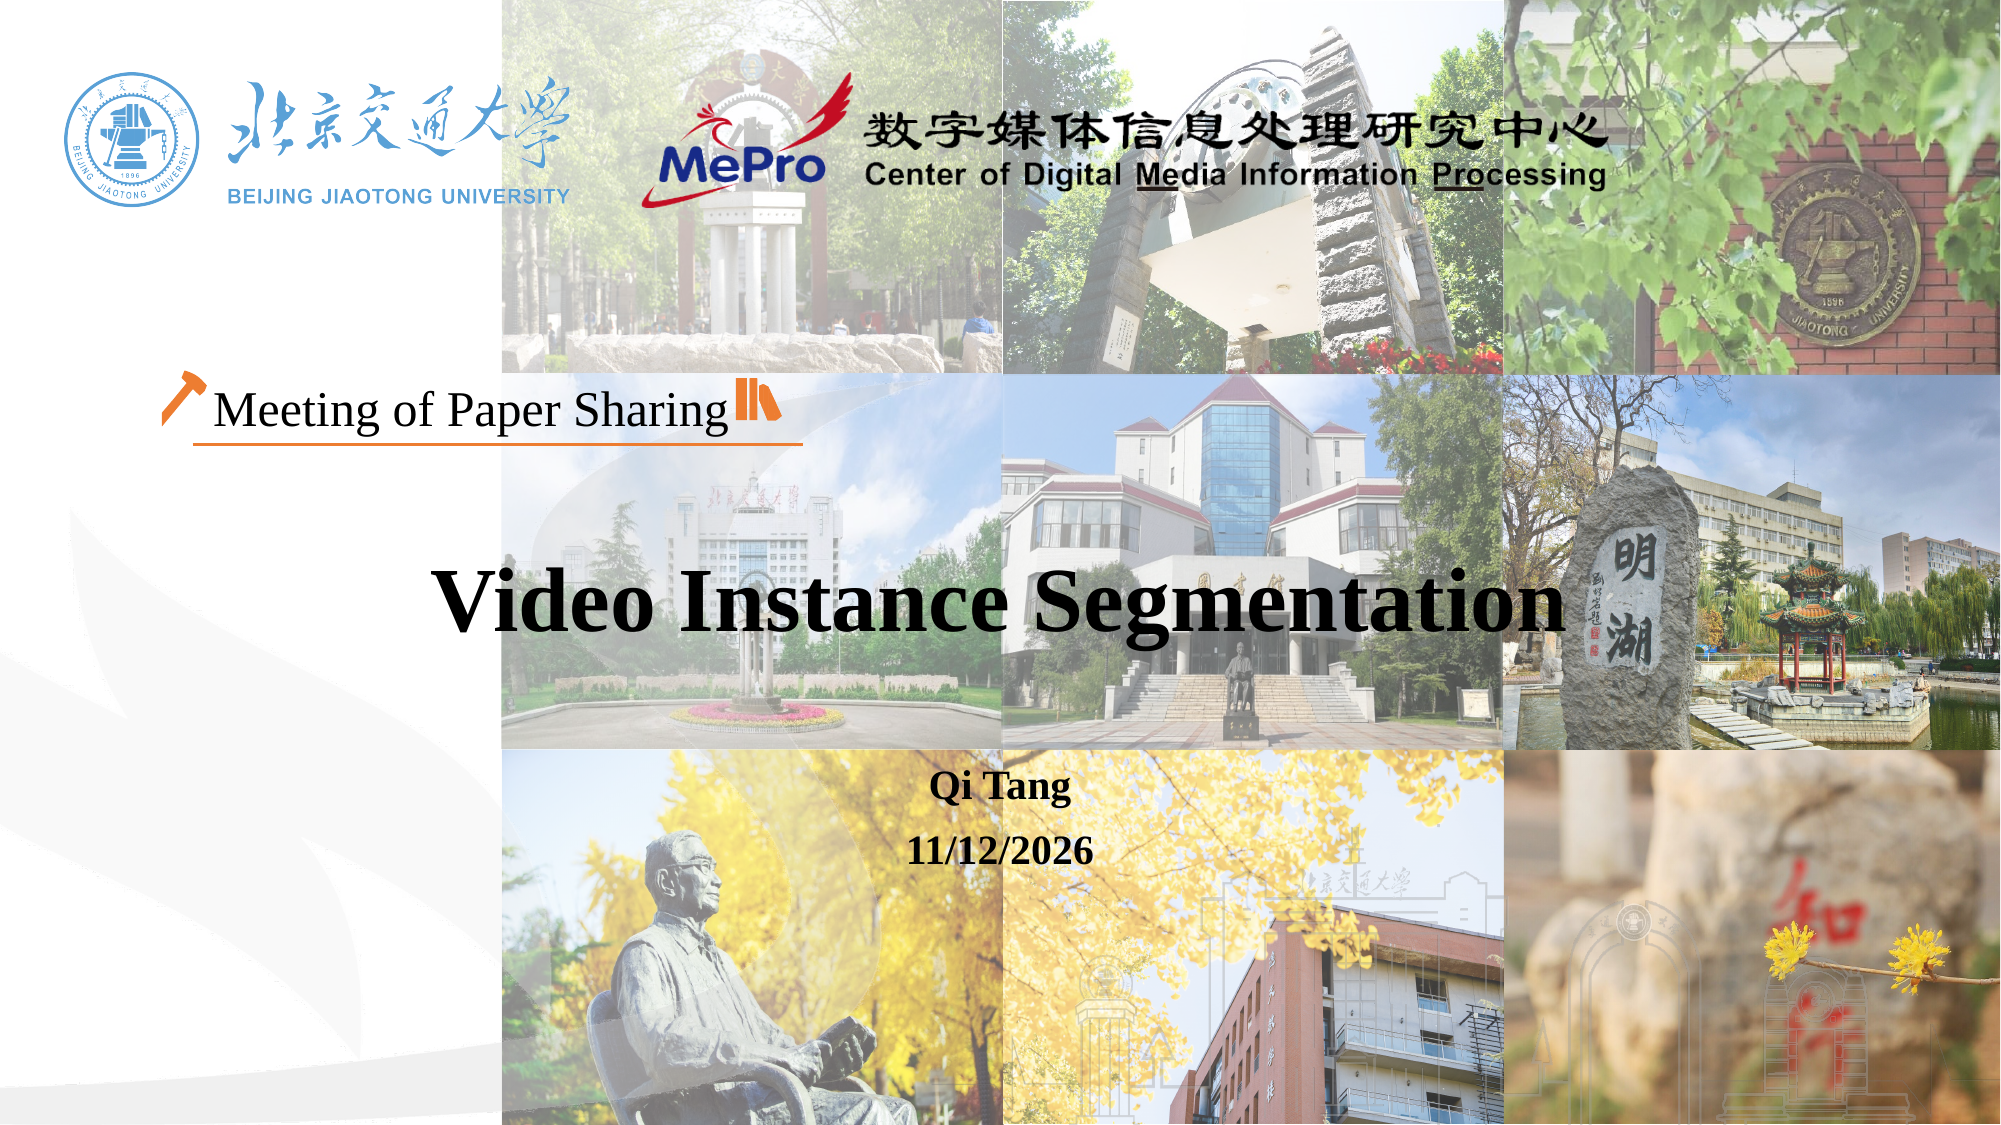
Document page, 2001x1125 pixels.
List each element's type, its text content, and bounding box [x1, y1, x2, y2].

picture [64, 72, 570, 208]
text_box Video Instance Segmentation [0, 544, 2000, 659]
picture [1607, 824, 2001, 1124]
text_box Qi Tang 2022/11/24 [0, 755, 2000, 882]
picture [641, 71, 1610, 208]
list Meeting of Paper Sharing [198, 368, 756, 449]
